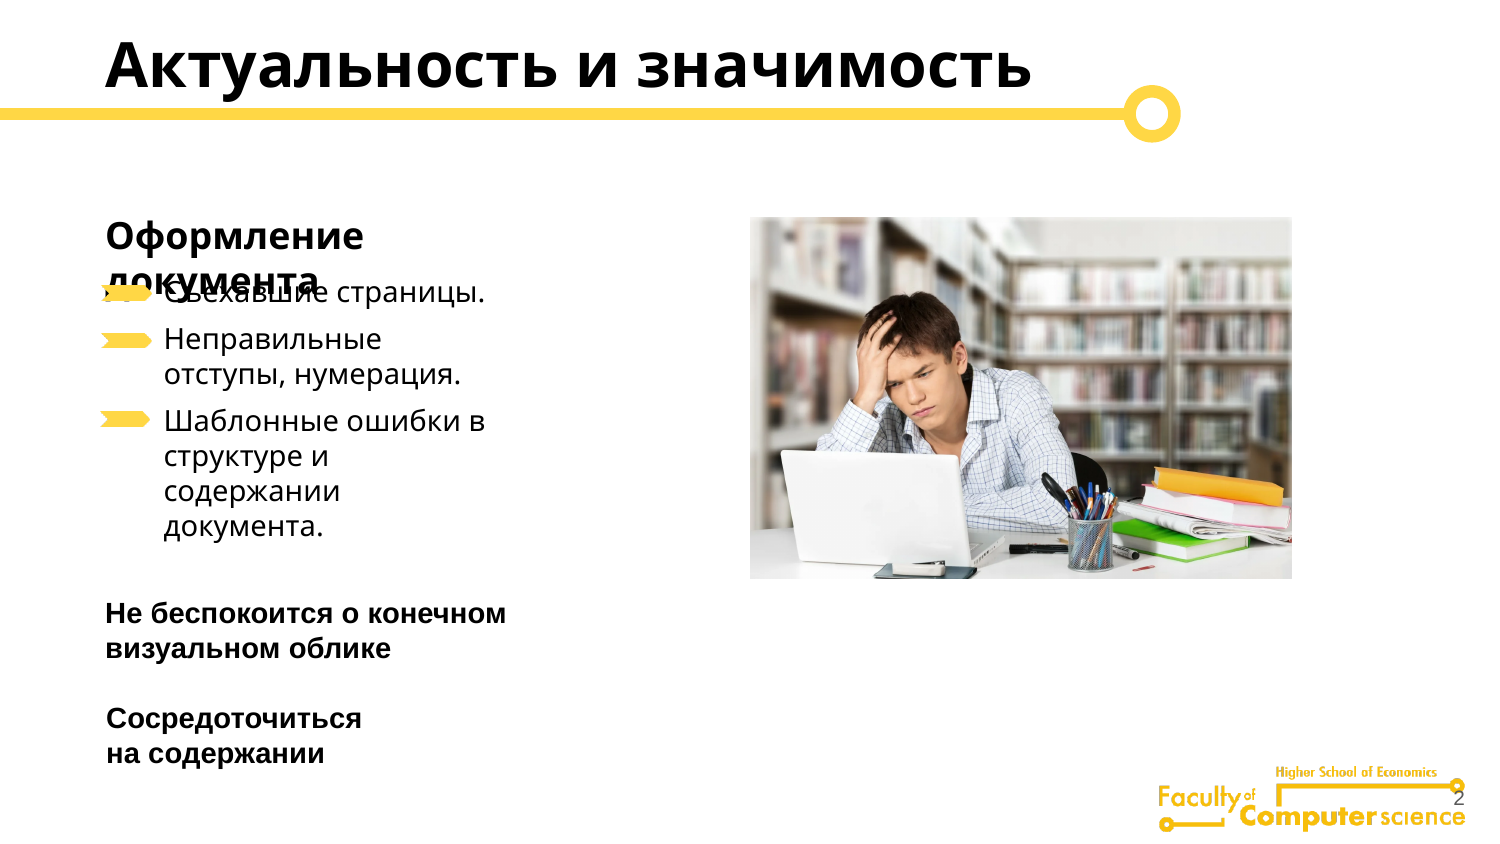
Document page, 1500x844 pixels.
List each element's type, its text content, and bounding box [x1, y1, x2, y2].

text_box Оформление документа [90, 204, 565, 310]
text_box Актуальность и значимость [90, 17, 1307, 103]
picture [101, 285, 152, 301]
text_box Съехавшие страницы. Неправильные отступы, нумерация. Шаблонные ошибки в структуре и содержании документа. [101, 310, 508, 550]
picture [101, 333, 152, 349]
text_box Сосредоточиться на содержании [91, 692, 403, 777]
text_box [1129, 91, 1175, 137]
picture [100, 411, 151, 427]
text_box Не беспокоится о конечном визуальном облике [90, 587, 539, 672]
picture [749, 217, 1292, 579]
picture [1145, 749, 1477, 844]
